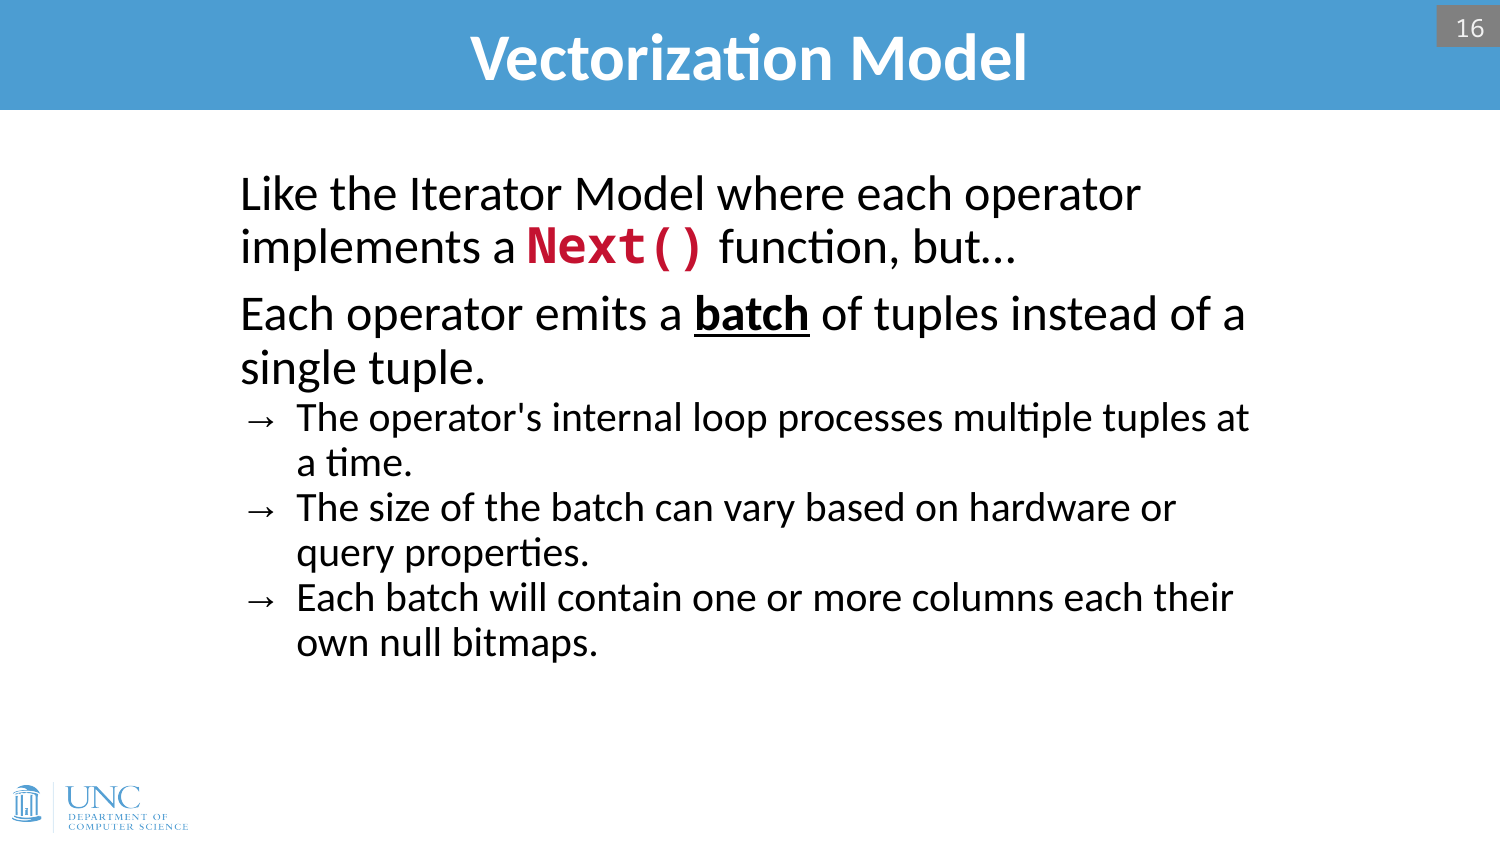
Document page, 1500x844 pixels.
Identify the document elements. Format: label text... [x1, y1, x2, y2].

slide_number 16 [1436, 5, 1500, 47]
list Like the Iterator Model where each operator implements a Next() function, but… Each operator emits a batch of tuples instead of a single tuple. The operator's internal loop processes multiple tuples at a time. The size of the batch can vary based on hardware or query properties. Each batch will contain one or more columns each their own null bitmaps. [225, 159, 1275, 760]
title Vectorization Model [0, 0, 1500, 110]
picture [12, 782, 188, 833]
